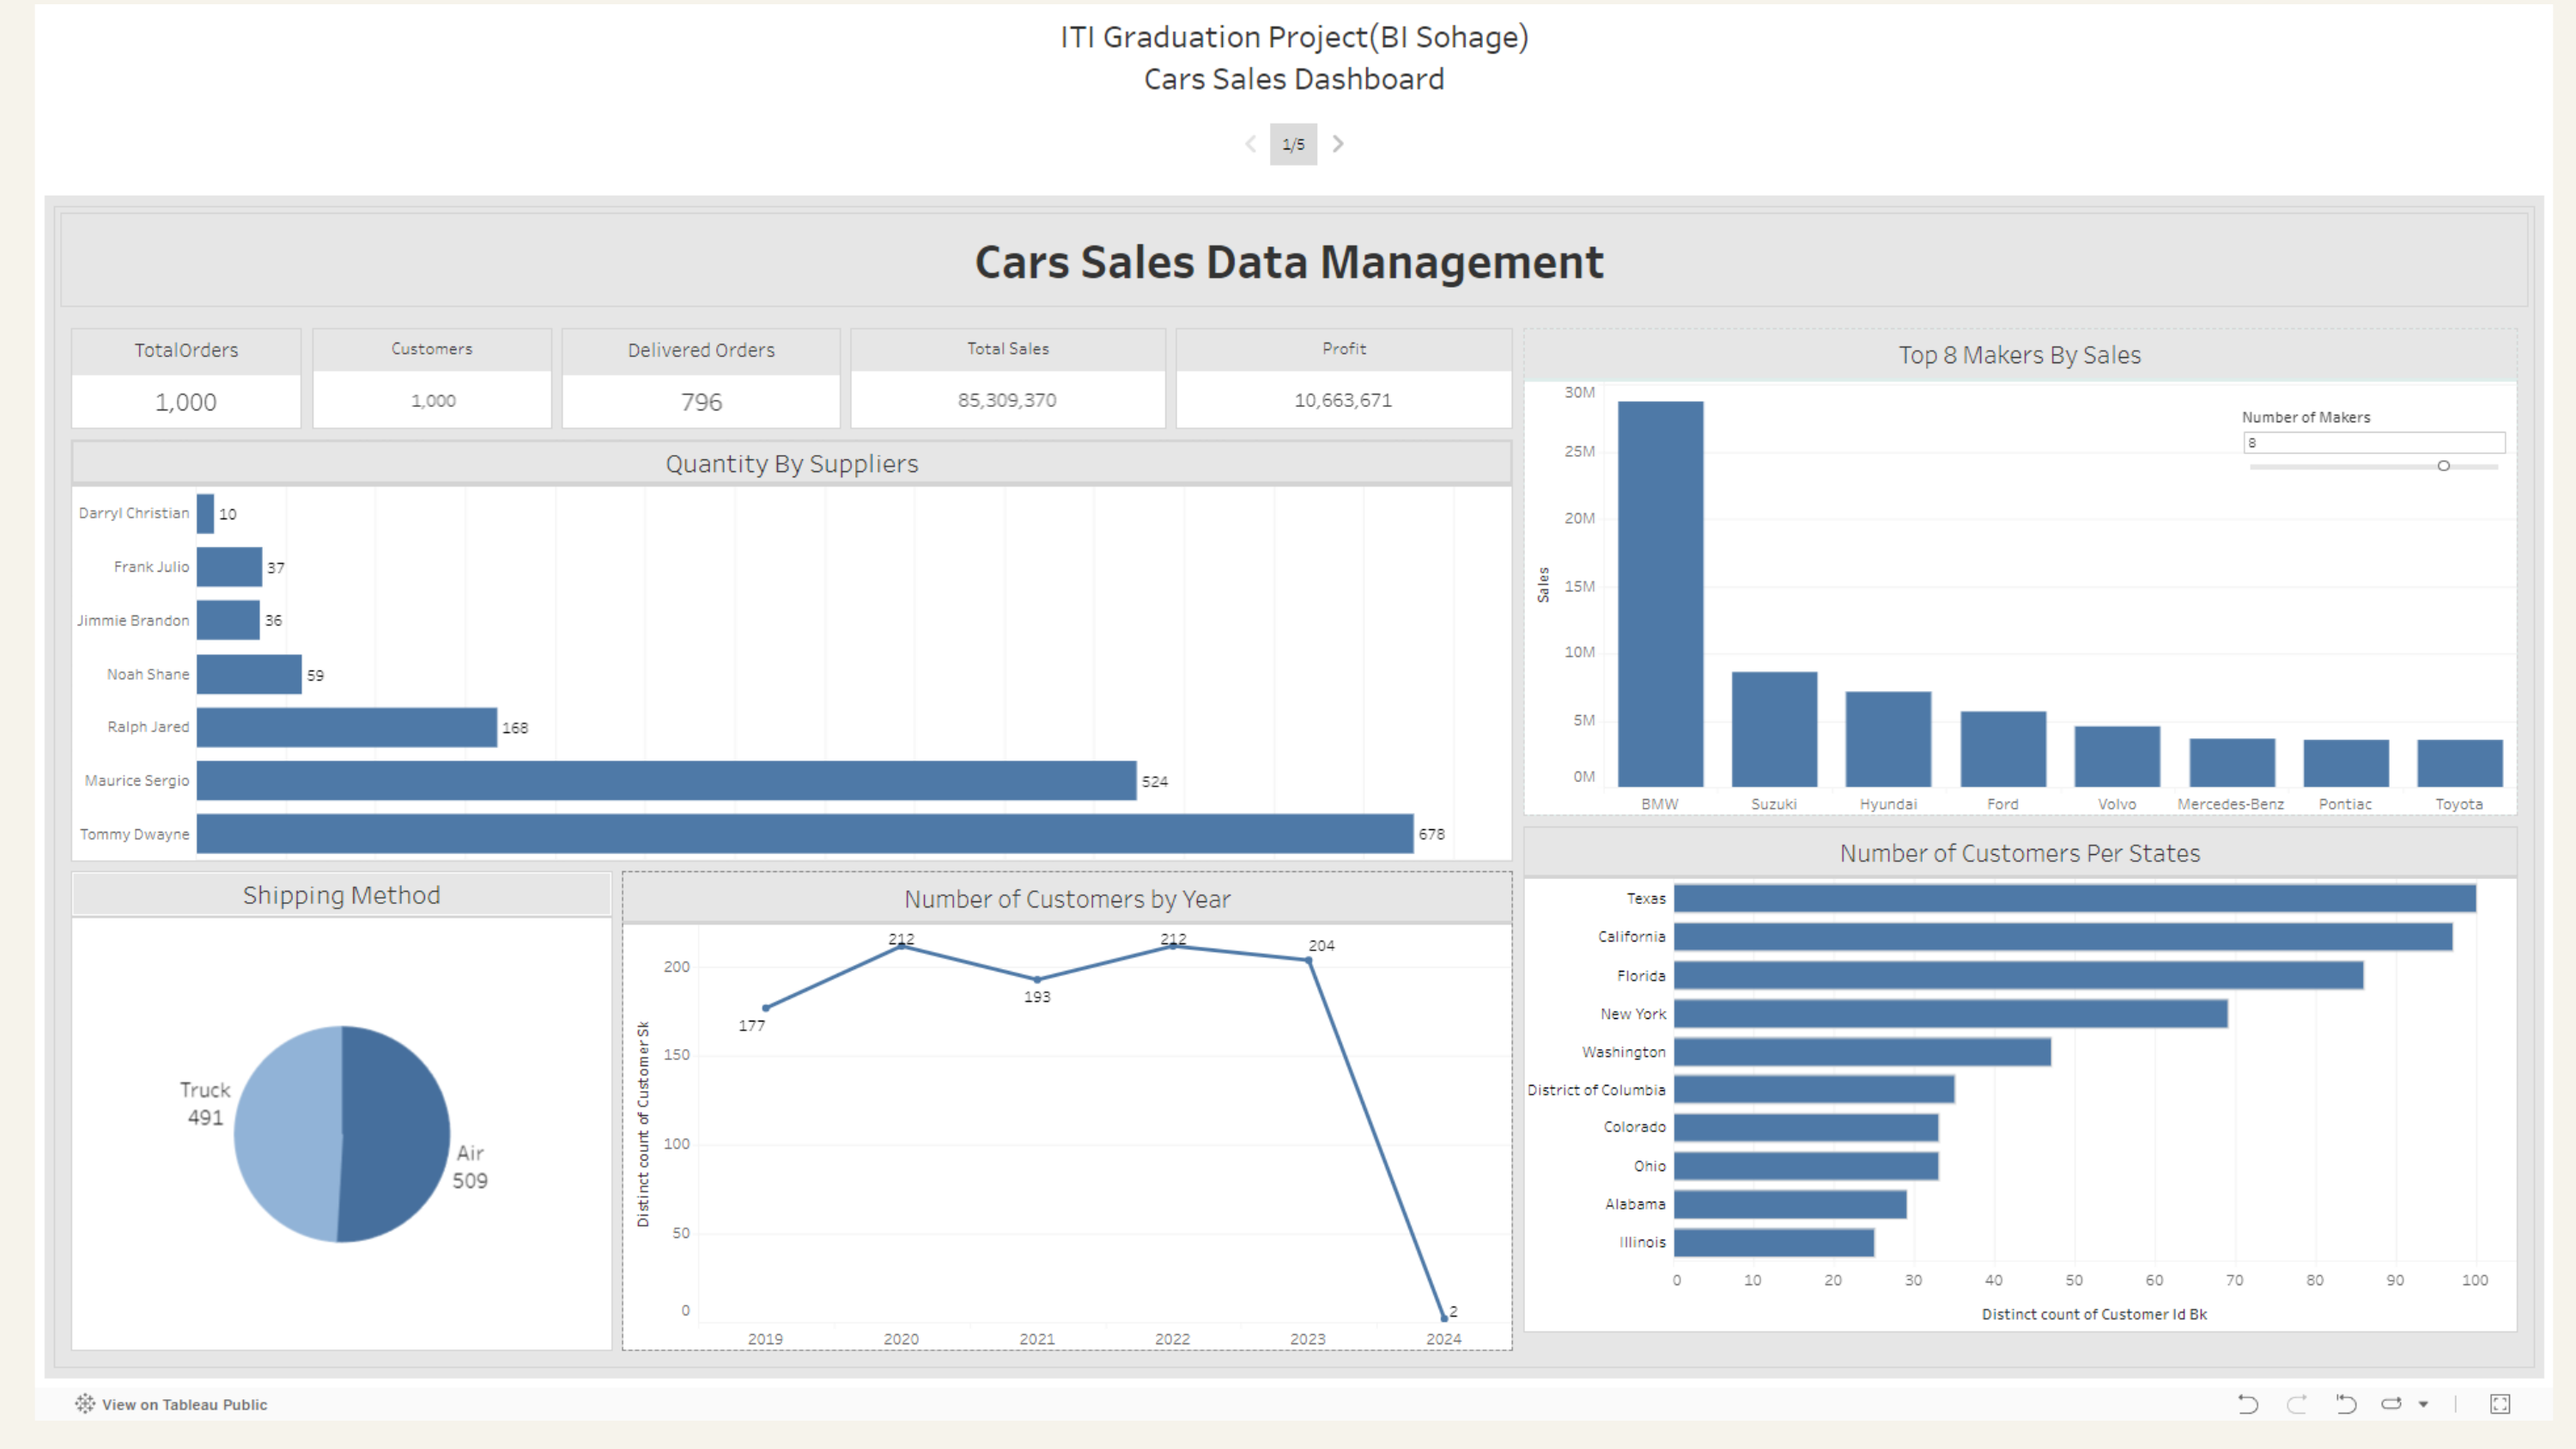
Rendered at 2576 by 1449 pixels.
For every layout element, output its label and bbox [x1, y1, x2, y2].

text_box [34, 4, 2554, 1421]
